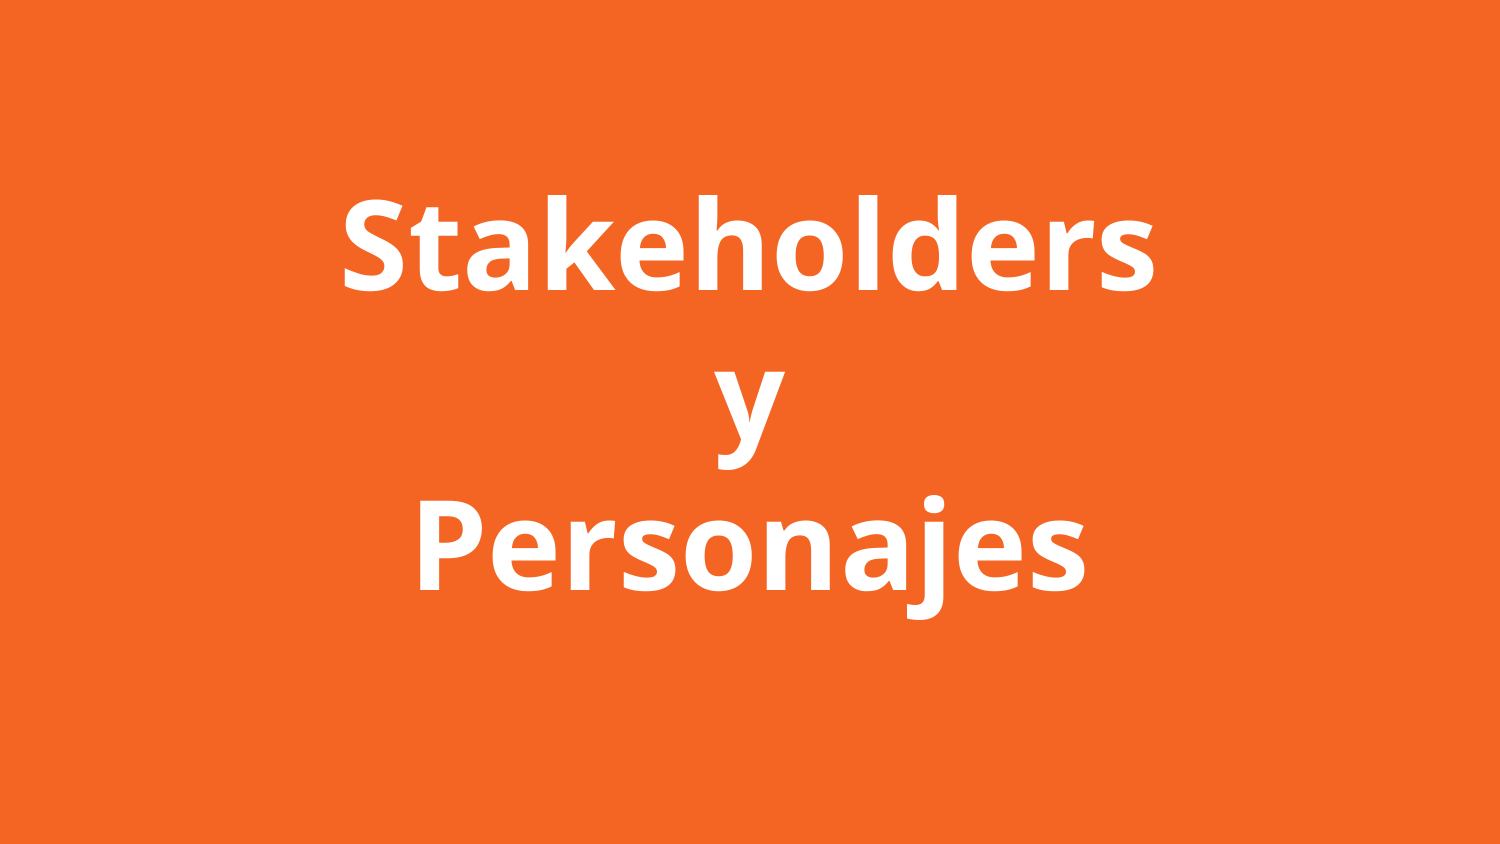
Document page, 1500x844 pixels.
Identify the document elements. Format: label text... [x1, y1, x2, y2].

text_box Stakeholders y Personajes [0, 0, 1500, 844]
